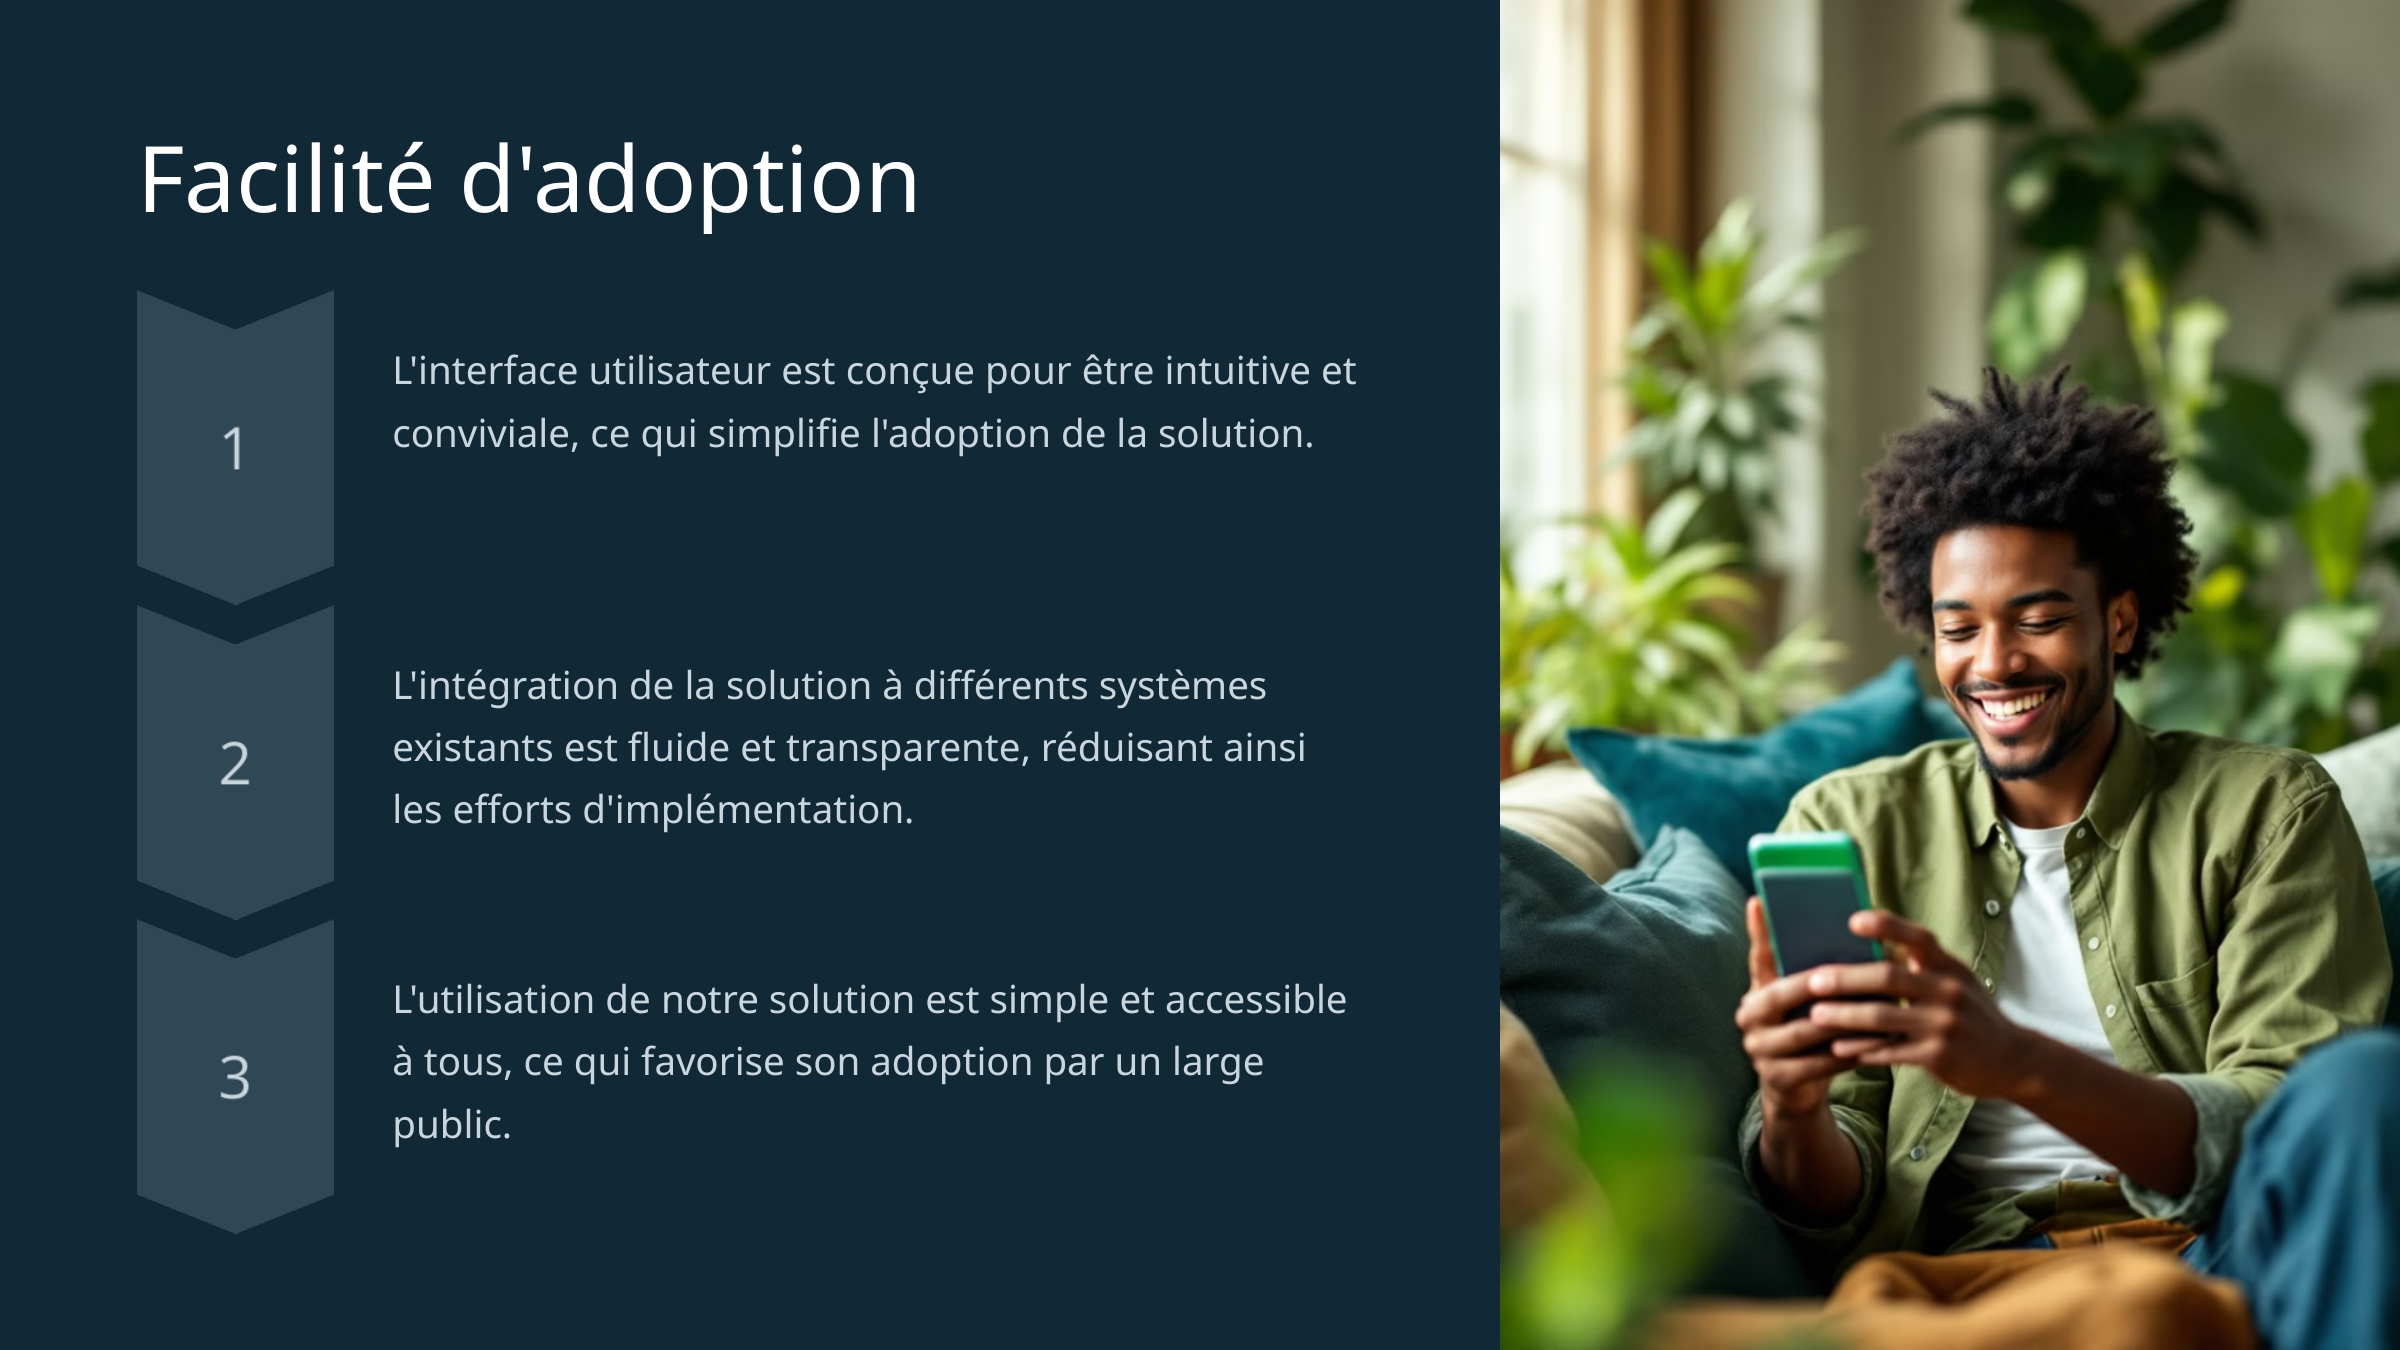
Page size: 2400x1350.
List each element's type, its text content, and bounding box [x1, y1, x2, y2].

text_box Facilité d'adoption [137, 116, 1152, 232]
text_box L'intégration de la solution à différents systèmes existants est fluide et transparente, réduisant ainsi les efforts d'implémentation. [392, 644, 1363, 833]
picture [1499, 0, 2400, 1350]
picture [137, 290, 334, 1234]
text_box L'utilisation de notre solution est simple et accessible à tous, ce qui favorise son adoption par un large public. [392, 958, 1363, 1085]
text_box L'interface utilisateur est conçue pour être intuitive et conviviale, ce qui simplifie l'adoption de la solution. [392, 330, 1363, 456]
